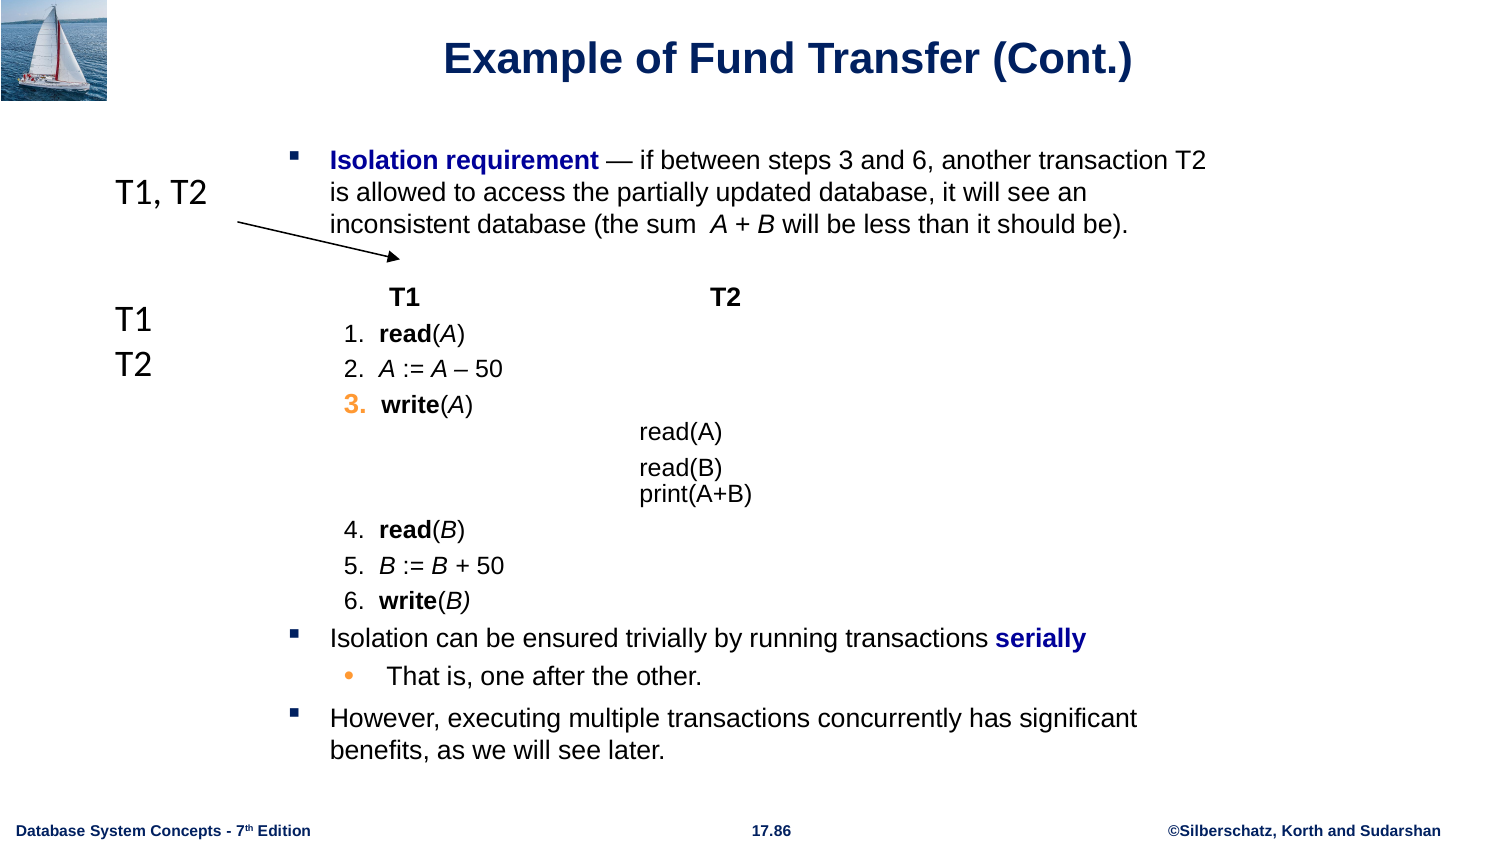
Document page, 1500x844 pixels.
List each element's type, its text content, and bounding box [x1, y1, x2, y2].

picture [1, 0, 107, 101]
title Example of Fund Transfer (Cont.) [125, 14, 1452, 90]
text_box T1, T2 [100, 159, 223, 220]
text_box T1 T2 [100, 286, 168, 392]
list Isolation requirement — if between steps 3 and 6, another transaction T2 is allowed to access the partially updated database, it will see an inconsistent database (the sum A + B will be less than it should be). T1 T2 1. read(A) 2. A := A – 50 write(A) read(A) read(B) print(A+B) 4. read(B) 5. B := B + 50 6. write(B) Isolation can be ensured trivially by running transactions serially That is, one after the other. However, executing multiple transactions concurrently has significant benefits, as we will see later. [272, 135, 1234, 797]
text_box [237, 221, 401, 260]
